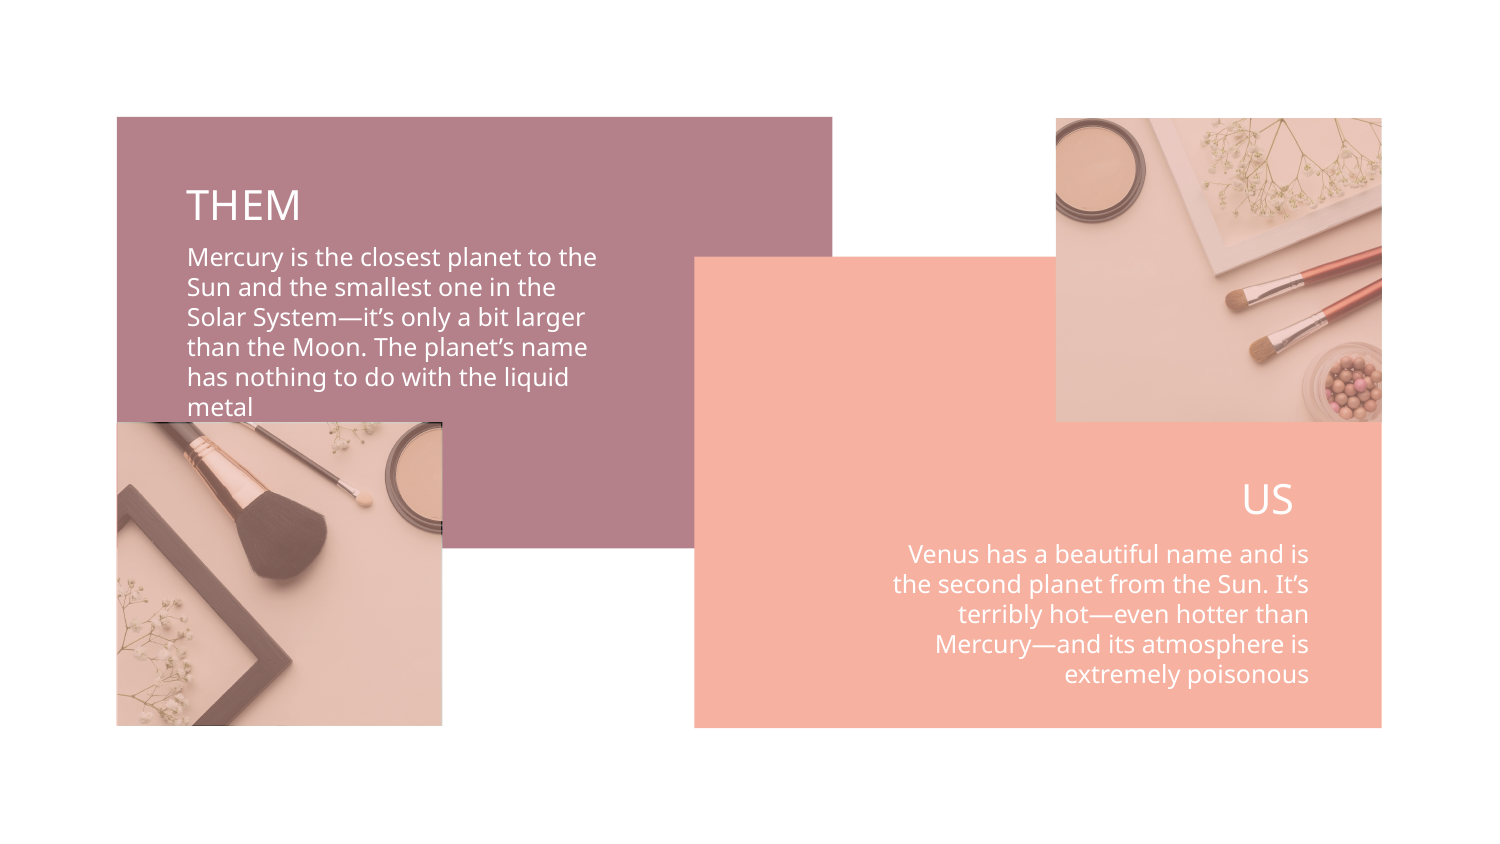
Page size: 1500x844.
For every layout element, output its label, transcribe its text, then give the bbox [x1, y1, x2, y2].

subtitle Mercury is the closest planet to the Sun and the smallest one in the Solar System—it’s only a bit larger than the Moon. The planet’s name has nothing to do with the liquid metal [186, 241, 618, 332]
picture [1055, 117, 1382, 422]
title US [878, 455, 1310, 538]
title THEM [186, 159, 624, 250]
subtitle Venus has a beautiful name and is the second planet from the Sun. It’s terribly hot—even hotter than Mercury—and its atmosphere is extremely poisonous [878, 538, 1310, 629]
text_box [115, 422, 443, 726]
